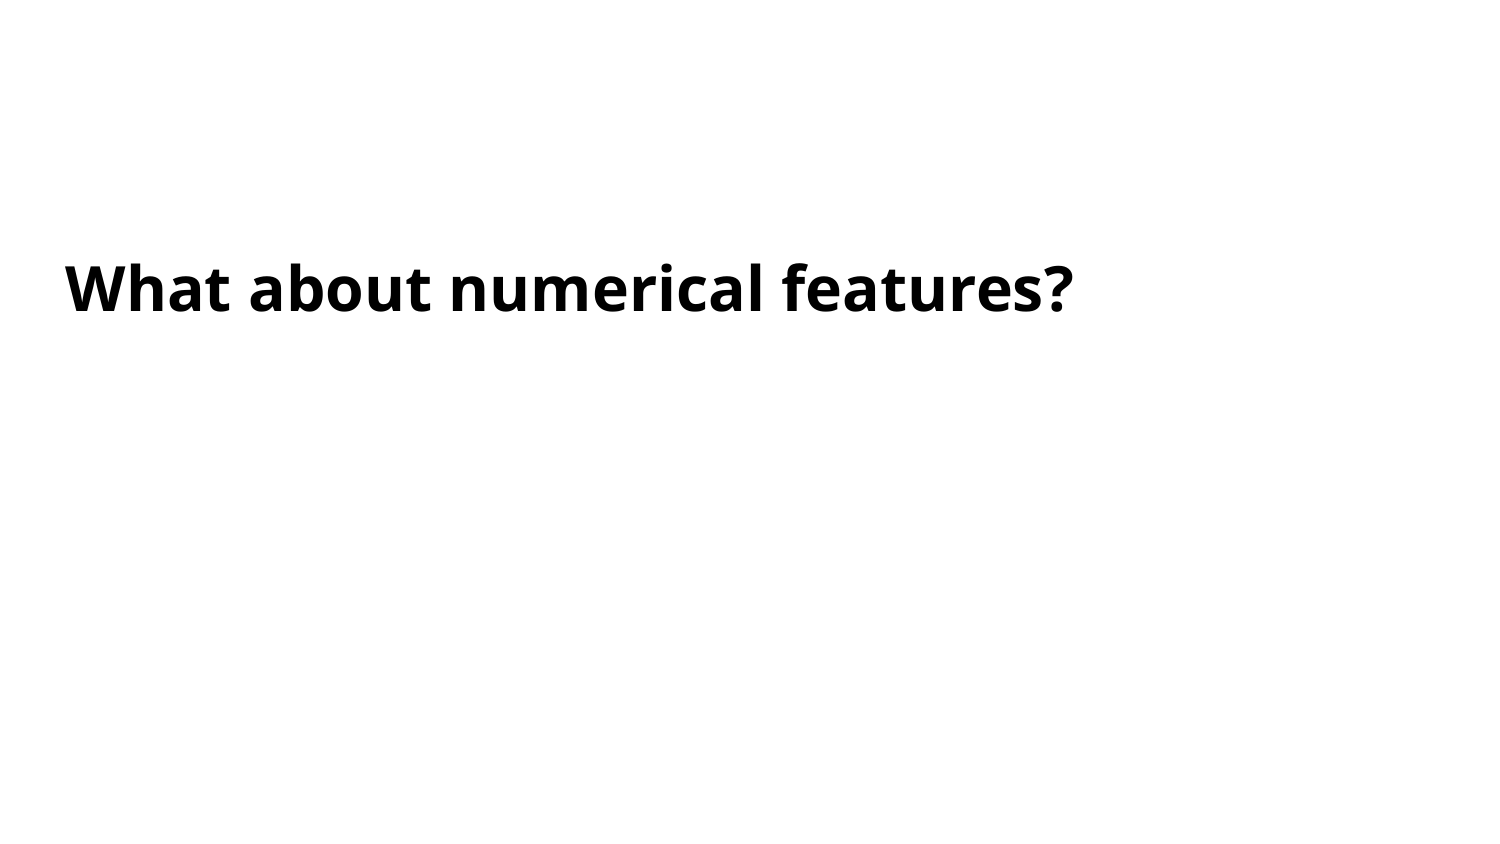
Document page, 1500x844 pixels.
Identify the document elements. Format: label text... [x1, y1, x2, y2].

text_box What about numerical features? [51, 234, 1449, 328]
